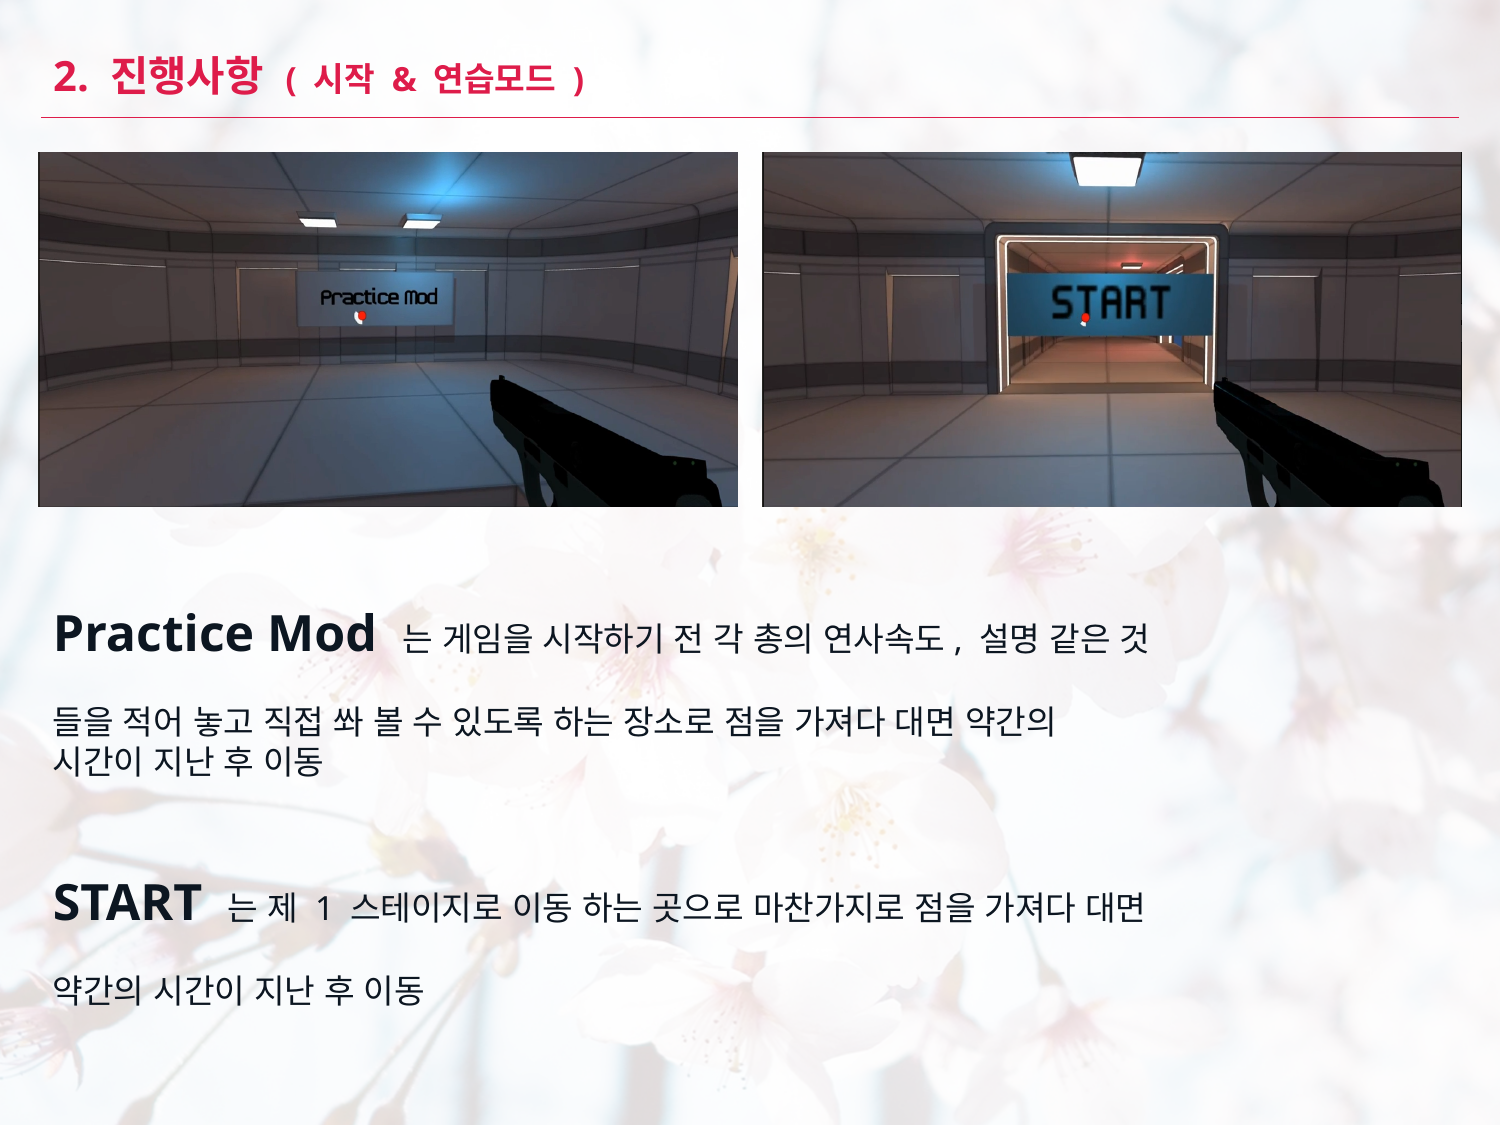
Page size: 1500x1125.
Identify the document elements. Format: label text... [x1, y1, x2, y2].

text_box Practice Mod 는 게임을 시작하기 전 각 총의 연사속도, 설명 같은 것 들을 적어 놓고 직접 쏴 볼 수 있도록 하는 장소로 점을 가져다 대면 약간의 시간이 지난 후 이동 START 는 제 1 스테이지로 이동 하는 곳으로 마찬가지로 점을 가져다 대면 약간의 시간이 지난 후 이동 [38, 593, 1462, 1018]
picture [37, 151, 738, 507]
picture [762, 151, 1463, 507]
title 2. 진행사항 ( 시작 & 연습모드 ) [38, 41, 1440, 108]
